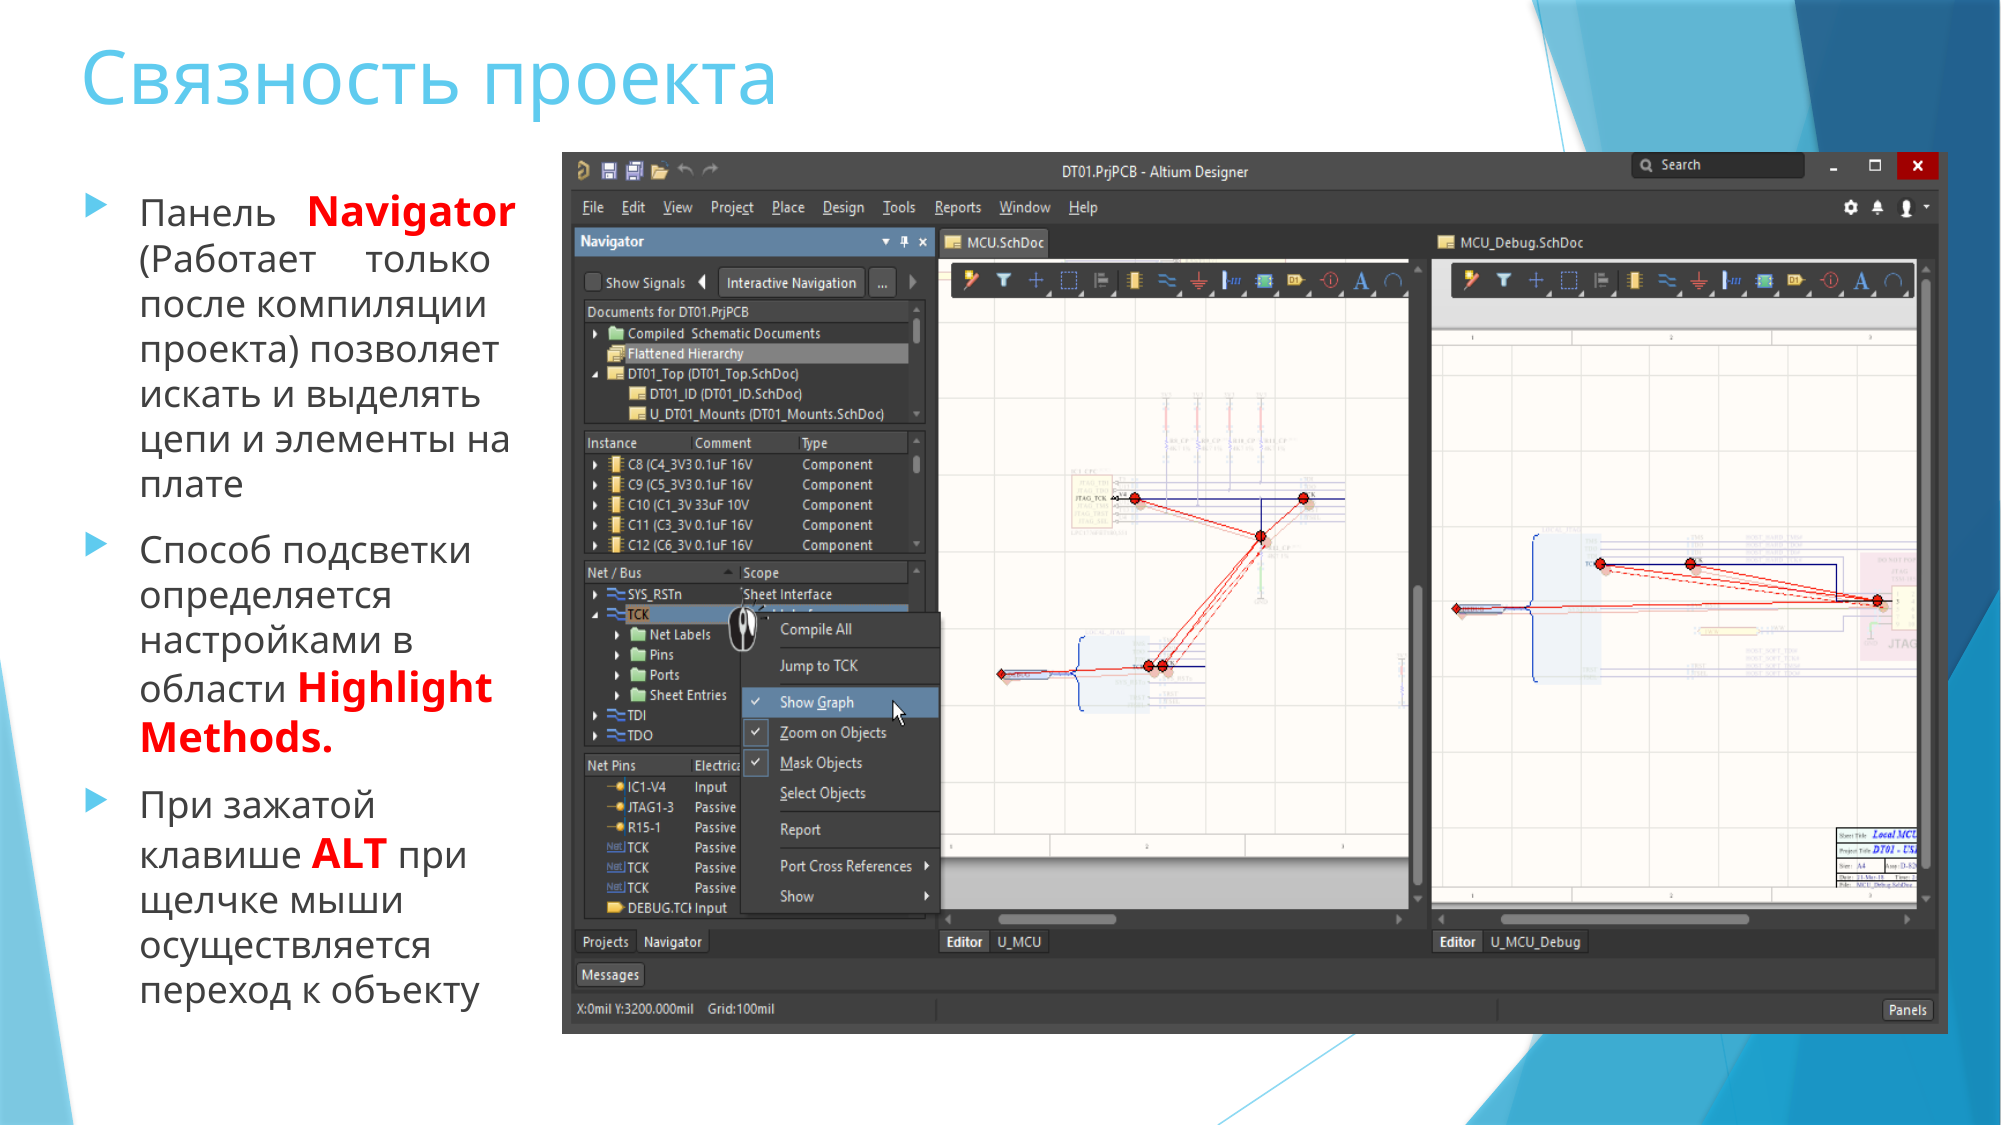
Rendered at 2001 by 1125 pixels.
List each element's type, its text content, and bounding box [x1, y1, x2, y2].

picture [561, 151, 1949, 1034]
list Панель Navigator (Работает только после компиляции проекта) позволяет искать и выделять цепи и элементы на плате Способ подсветки определяется настройками в области Highlight Methods. При зажатой клавише ALT при щелчке мыши осуществляется переход к объекту [67, 177, 540, 1039]
title Связность проекта [65, 22, 1477, 155]
